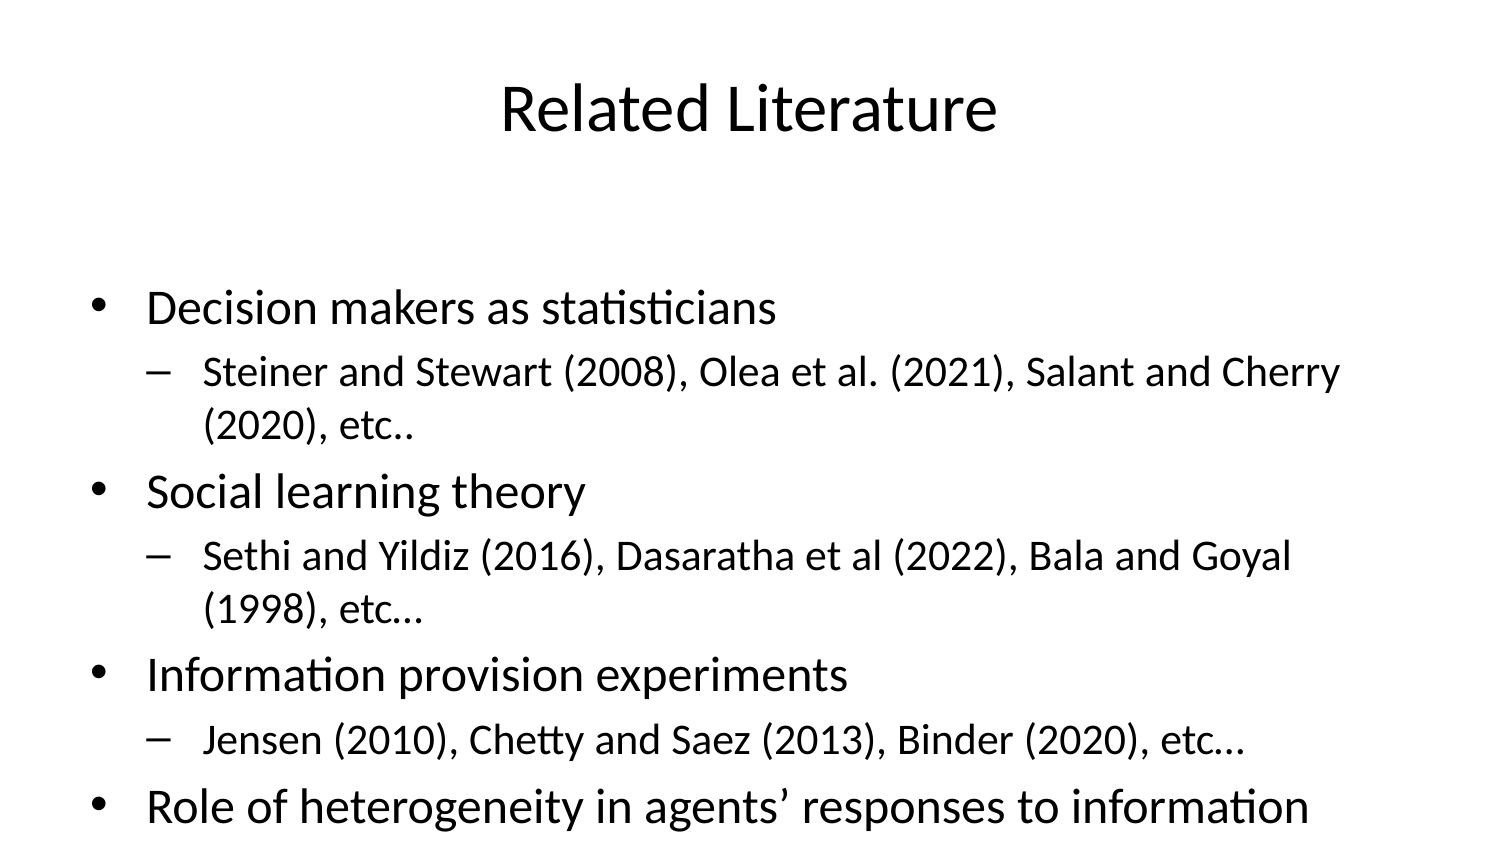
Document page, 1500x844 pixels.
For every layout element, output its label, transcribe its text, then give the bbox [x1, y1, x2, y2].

list Decision makers as statisticians Steiner and Stewart (2008), Olea et al. (2021), Salant and Cherry (2020), etc.. Social learning theory Sethi and Yildiz (2016), Dasaratha et al (2022), Bala and Goyal (1998), etc… Information provision experiments Jensen (2010), Chetty and Saez (2013), Binder (2020), etc… Role of heterogeneity in agents’ responses to information Armour (2018), Role of trust in agents’ responses to information asdf Agricultural technology adoption asdf Agricultural extension design asdf [75, 196, 1425, 754]
title Related Literature [75, 33, 1425, 175]
